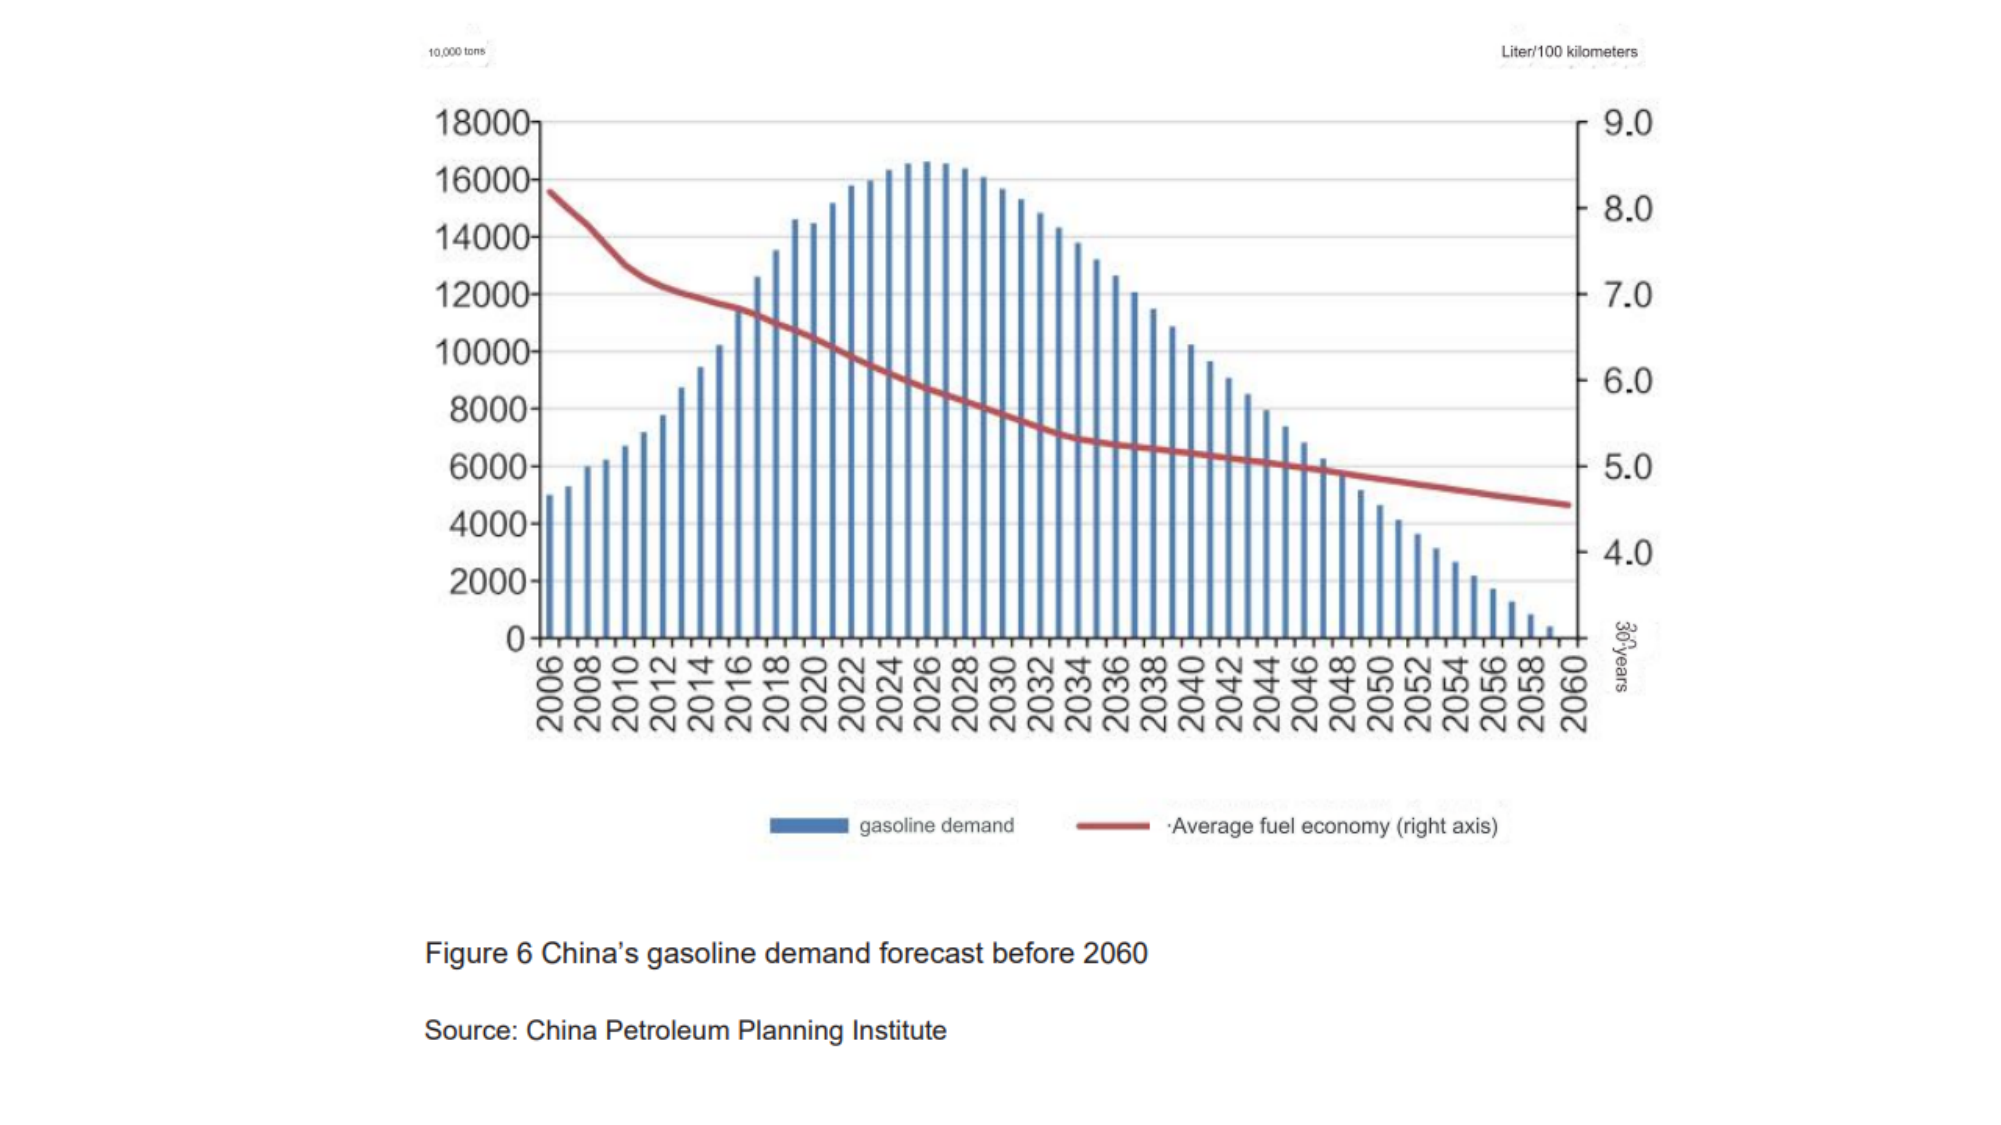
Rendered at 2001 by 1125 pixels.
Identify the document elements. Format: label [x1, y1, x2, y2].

picture [312, 10, 1688, 1115]
